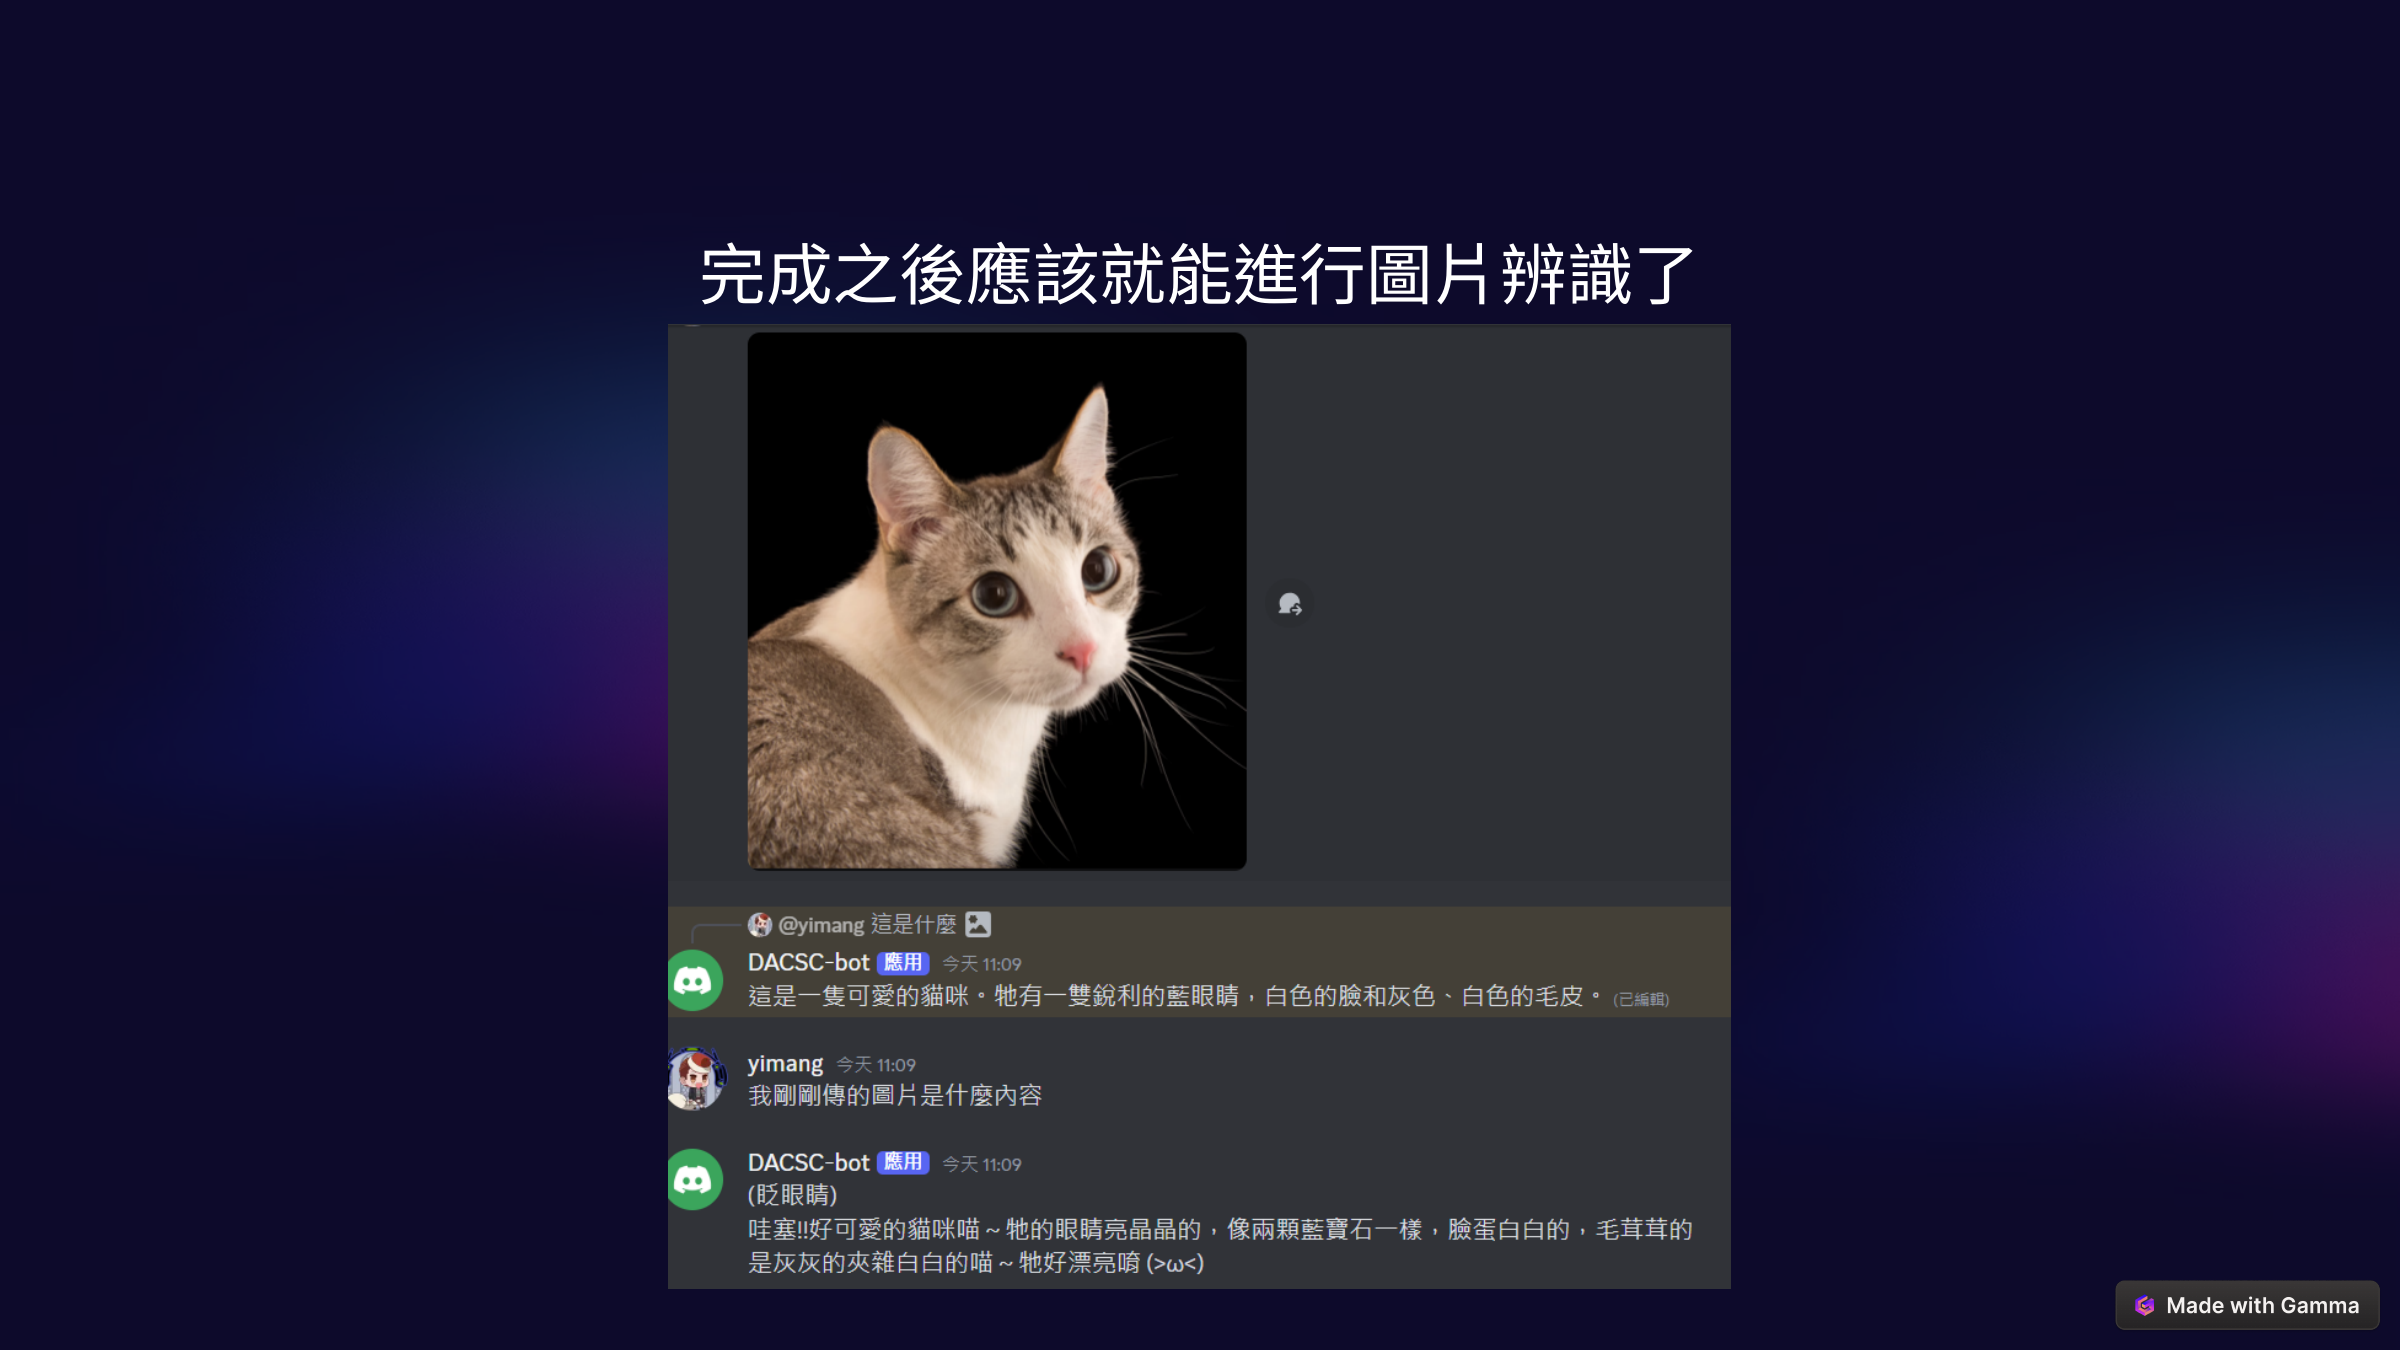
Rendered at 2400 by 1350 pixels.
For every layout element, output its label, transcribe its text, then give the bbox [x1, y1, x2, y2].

text_box 完成之後應該就能進行圖片辨識了 [256, 225, 2144, 321]
picture [2106, 1271, 2389, 1339]
picture [668, 324, 1731, 1289]
